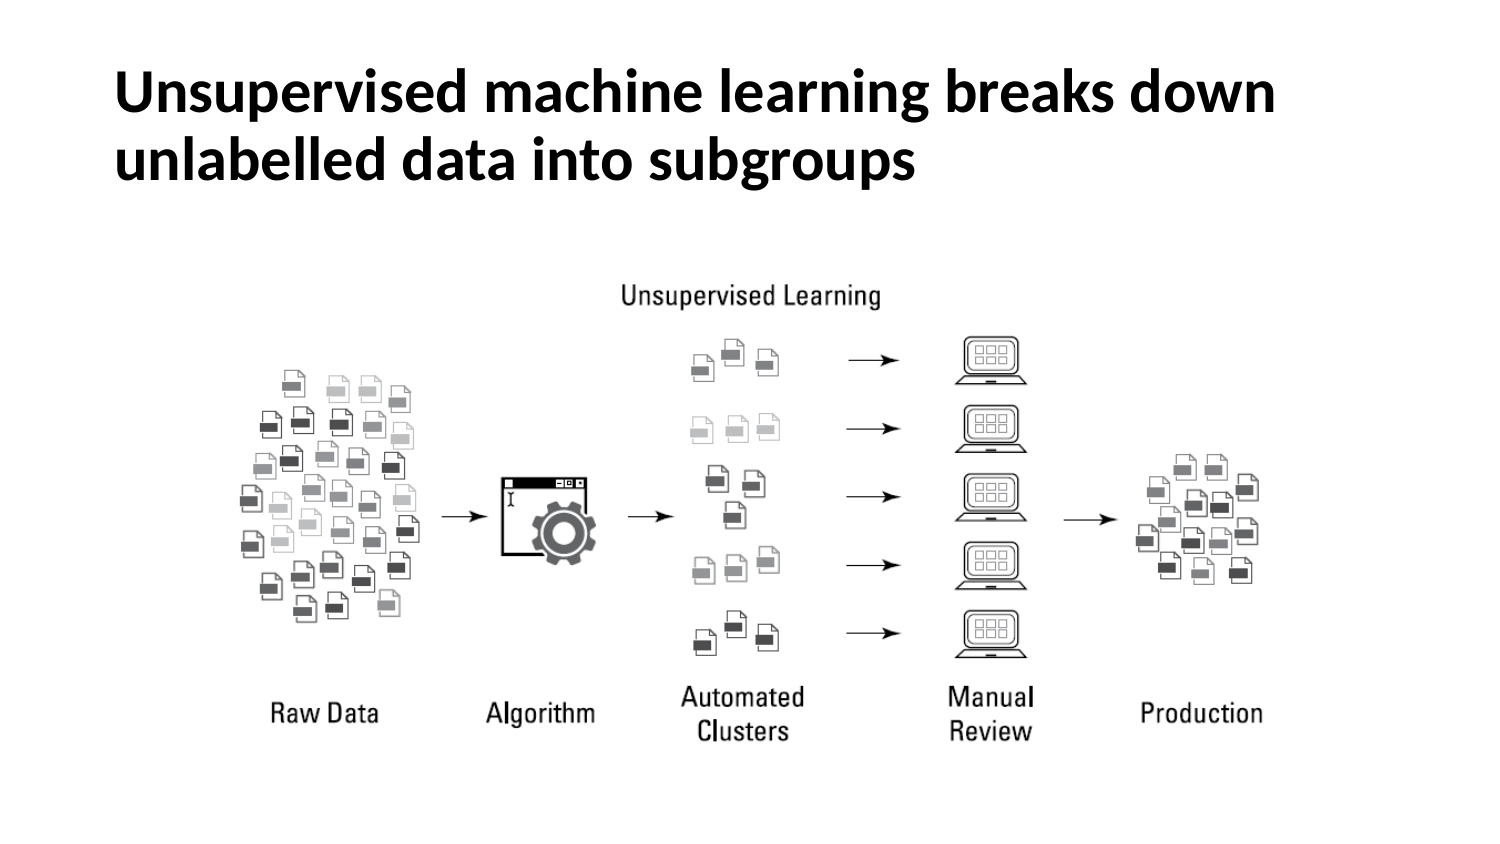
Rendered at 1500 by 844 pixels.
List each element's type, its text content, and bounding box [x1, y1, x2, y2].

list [220, 270, 1280, 758]
title Unsupervised machine learning breaks down unlabelled data into subgroups [103, 44, 1397, 208]
